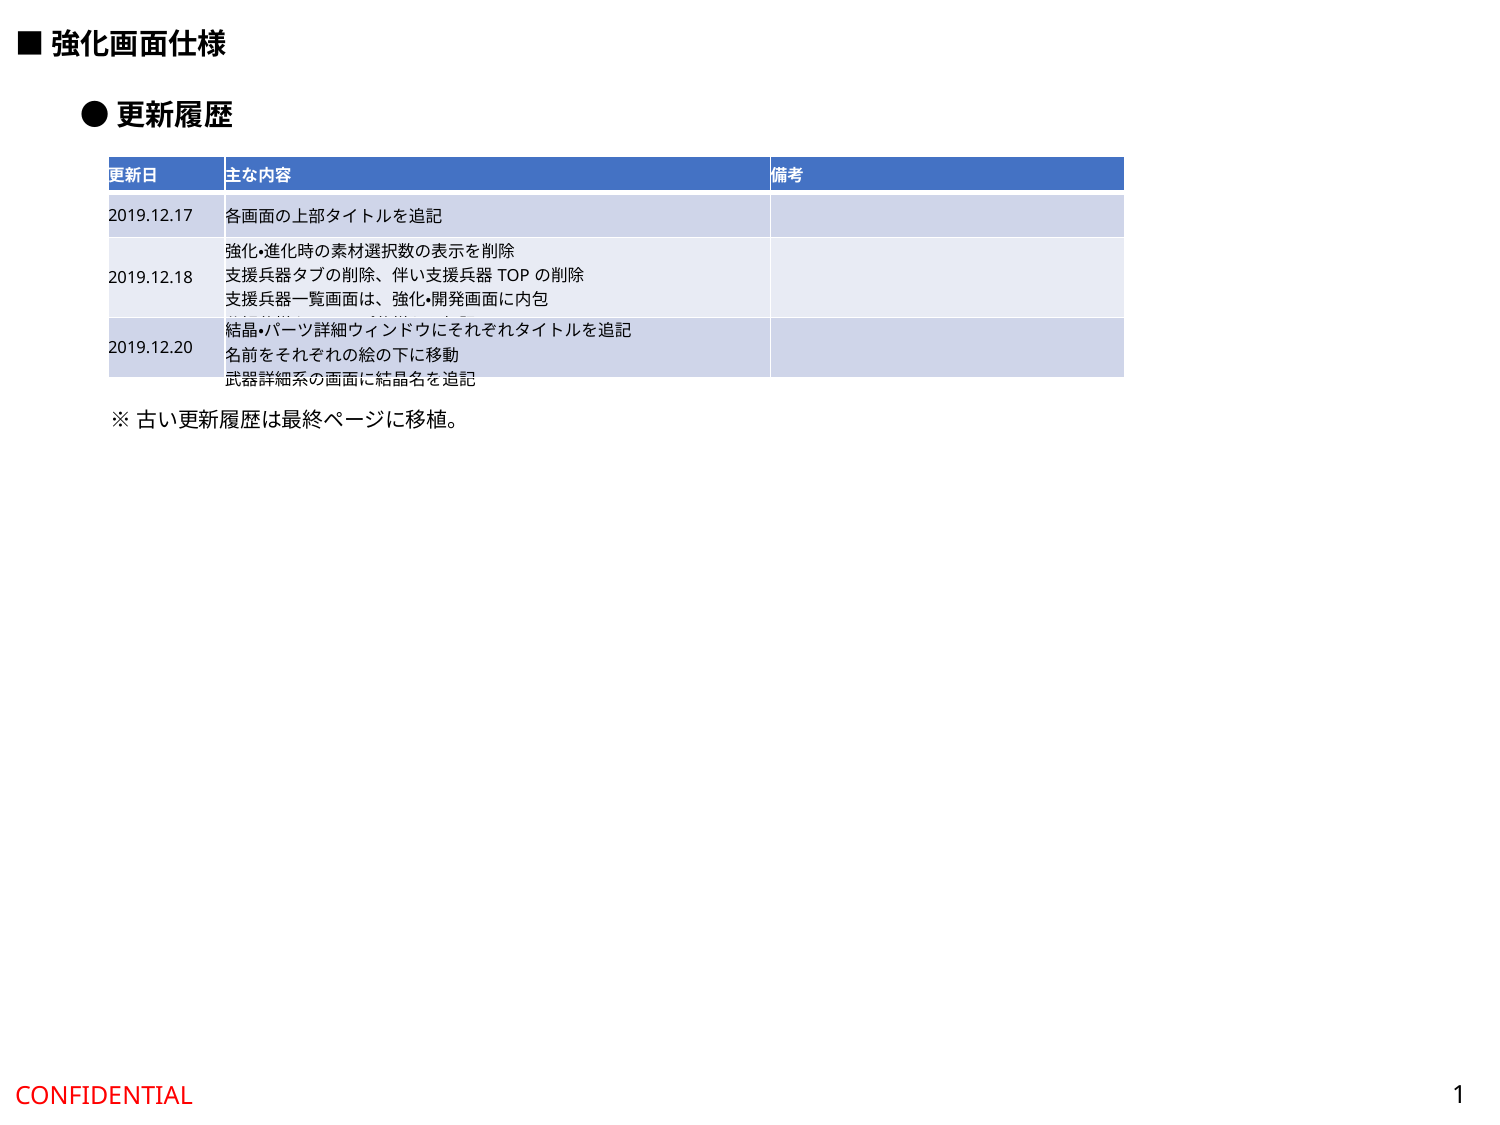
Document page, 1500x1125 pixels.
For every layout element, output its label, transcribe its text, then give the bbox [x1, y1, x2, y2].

table_cell 2019.12.17 [109, 195, 224, 237]
text_box ●更新履歴 [65, 88, 249, 139]
table_cell 2019.12.18 [109, 238, 224, 317]
table_cell [771, 195, 1124, 237]
table_header 備考 [771, 157, 1124, 190]
slide_number 1 [1143, 1065, 1482, 1125]
footer CONFIDENTIAL [0, 1065, 507, 1125]
table_header 主な内容 [226, 157, 770, 190]
table_cell 結晶・パーツ詳細ウィンドウにそれぞれタイトルを追記 名前をそれぞれの絵の下に移動 武器詳細系の画面に結晶名を追記 [226, 318, 770, 377]
table_header 更新日 [109, 157, 224, 190]
table_cell [771, 238, 1124, 317]
text_box ■強化画面仕様 [0, 17, 242, 68]
table_cell 2019.12.20 [109, 318, 224, 377]
text_box ※古い更新履歴は最終ページに移植。 [96, 399, 484, 440]
table_cell 各画面の上部タイトルを追記 [226, 195, 770, 237]
table_cell 強化・進化時の素材選択数の表示を削除 支援兵器タブの削除、伴い支援兵器TOPの削除 支援兵器一覧画面は、強化・開発画面に内包 分解仕様をショップ仕様から転記 [226, 238, 770, 317]
table_cell [771, 318, 1124, 377]
